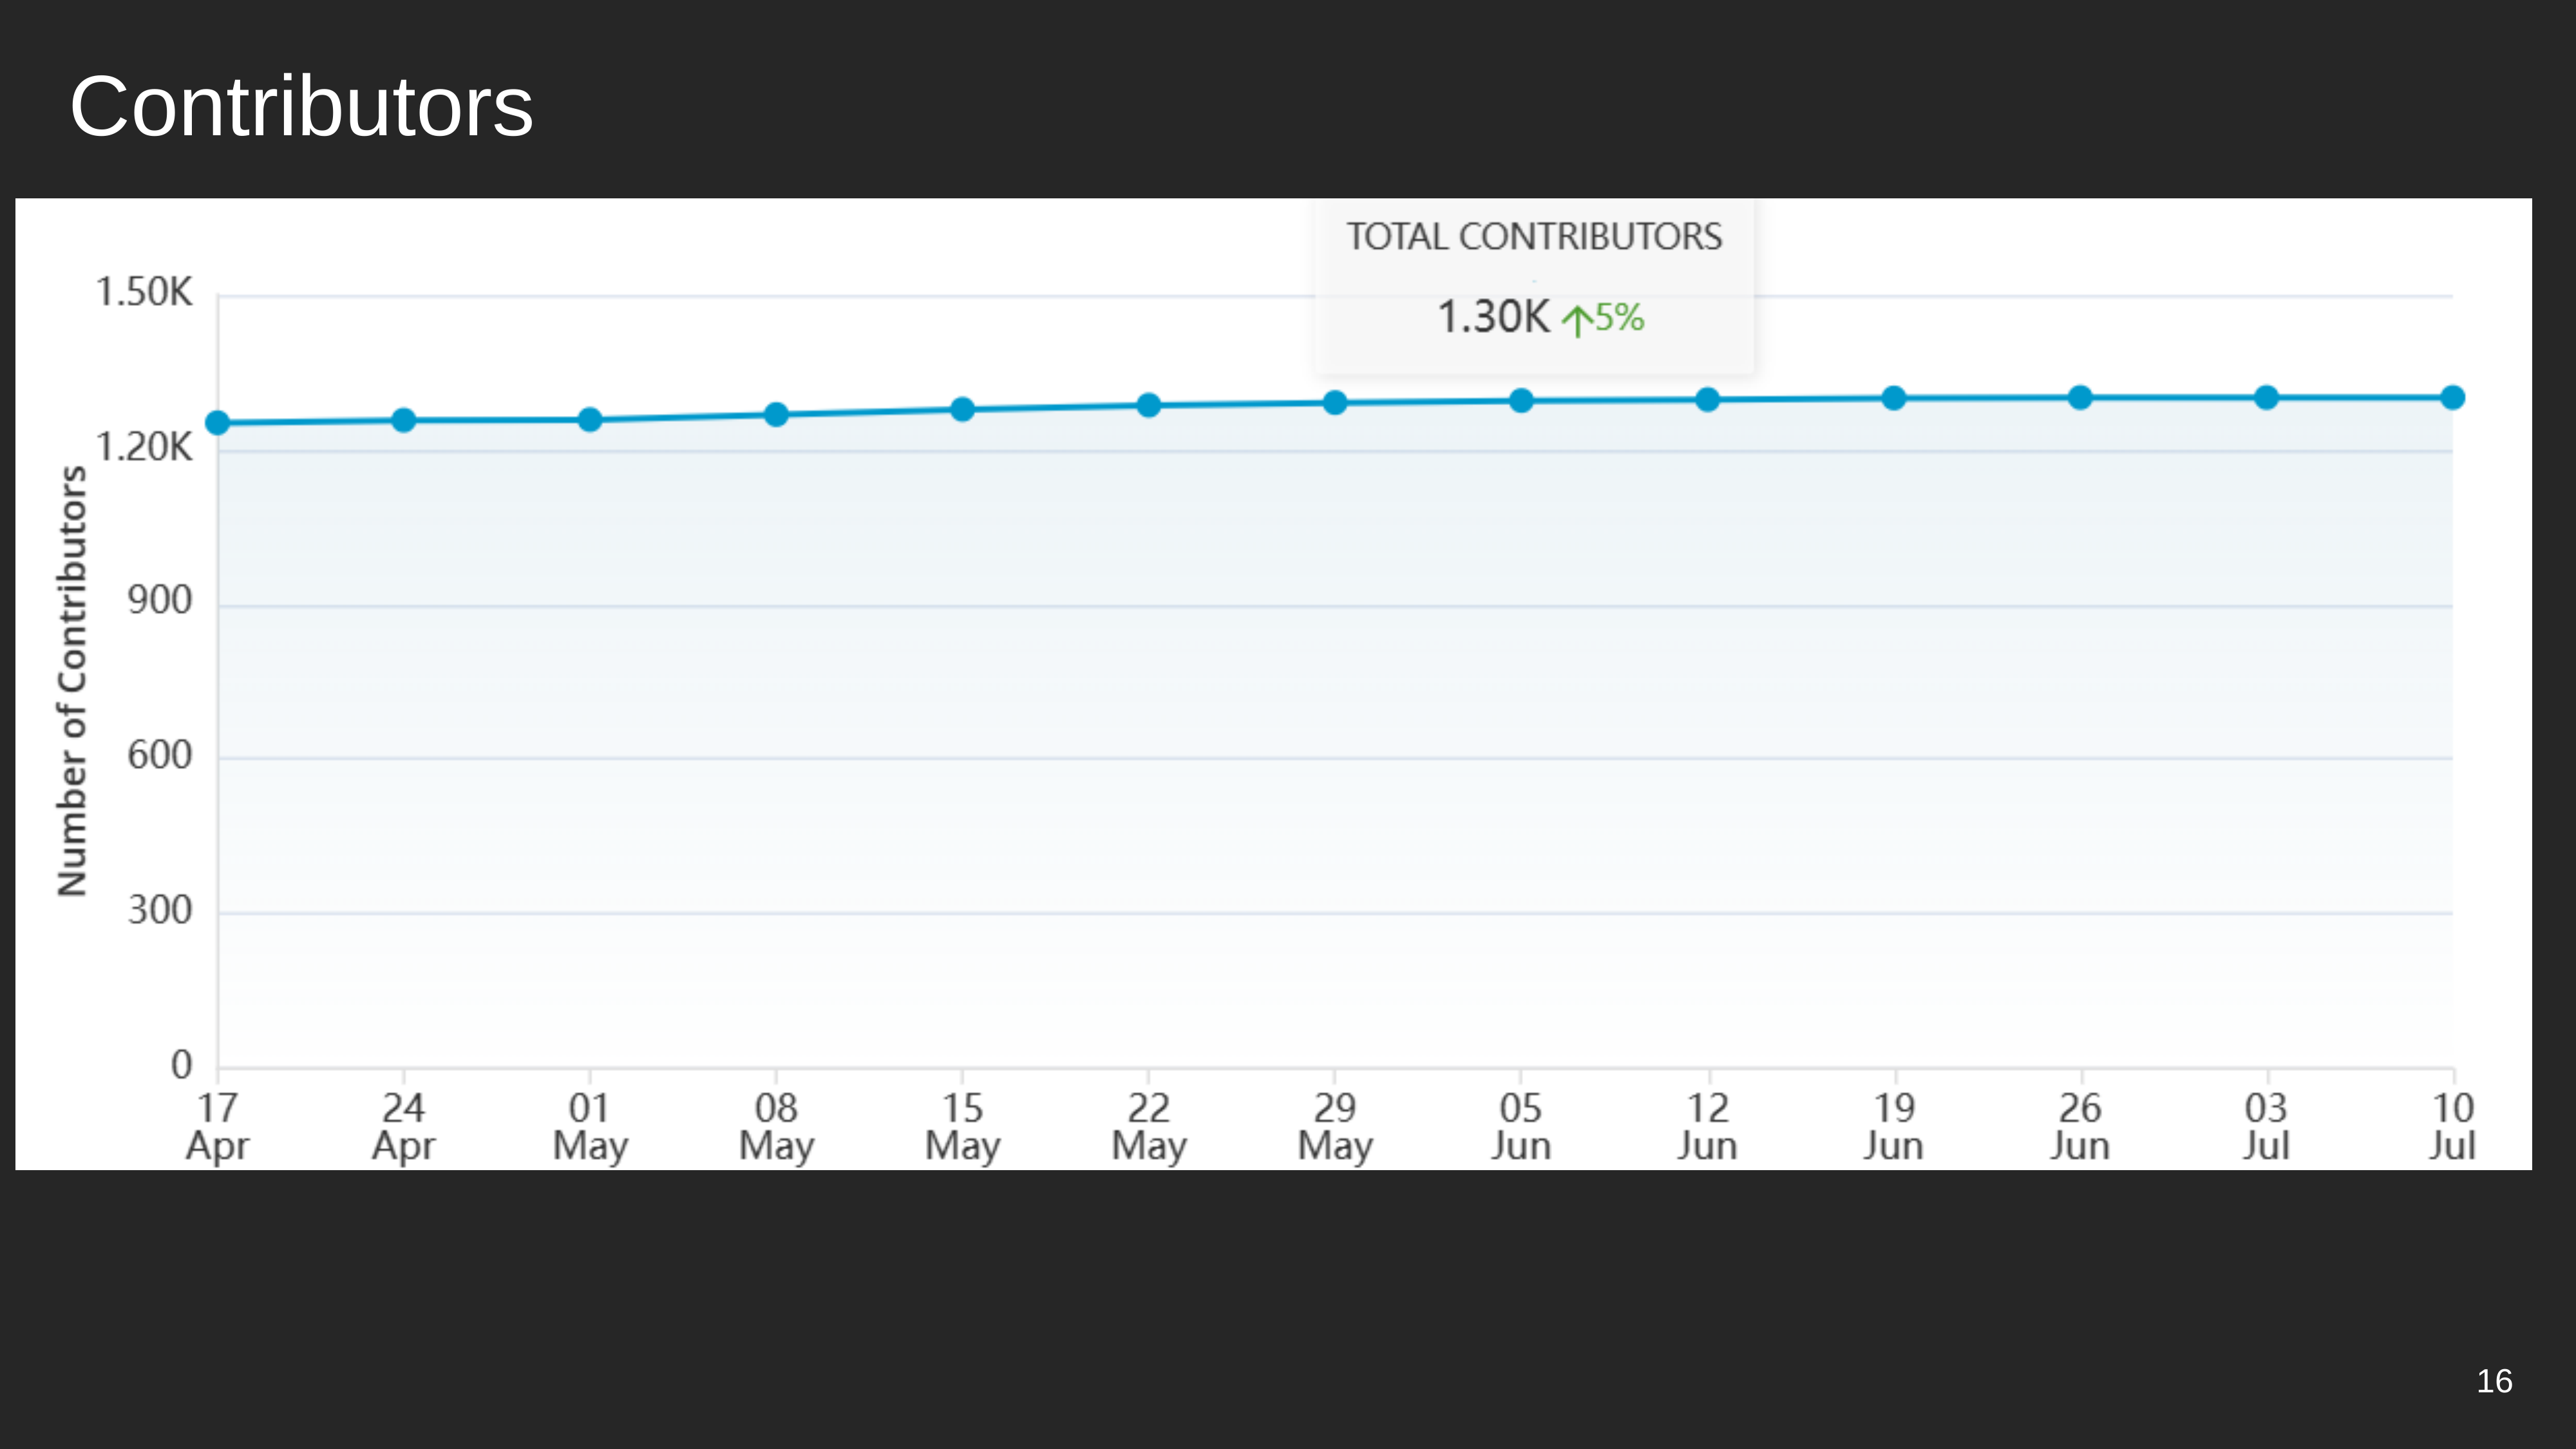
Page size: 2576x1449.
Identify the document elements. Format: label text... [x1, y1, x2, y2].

text_box Contributors [59, 56, 2405, 183]
picture [15, 198, 2532, 1171]
slide_number ‹#› [2476, 1178, 2532, 1449]
